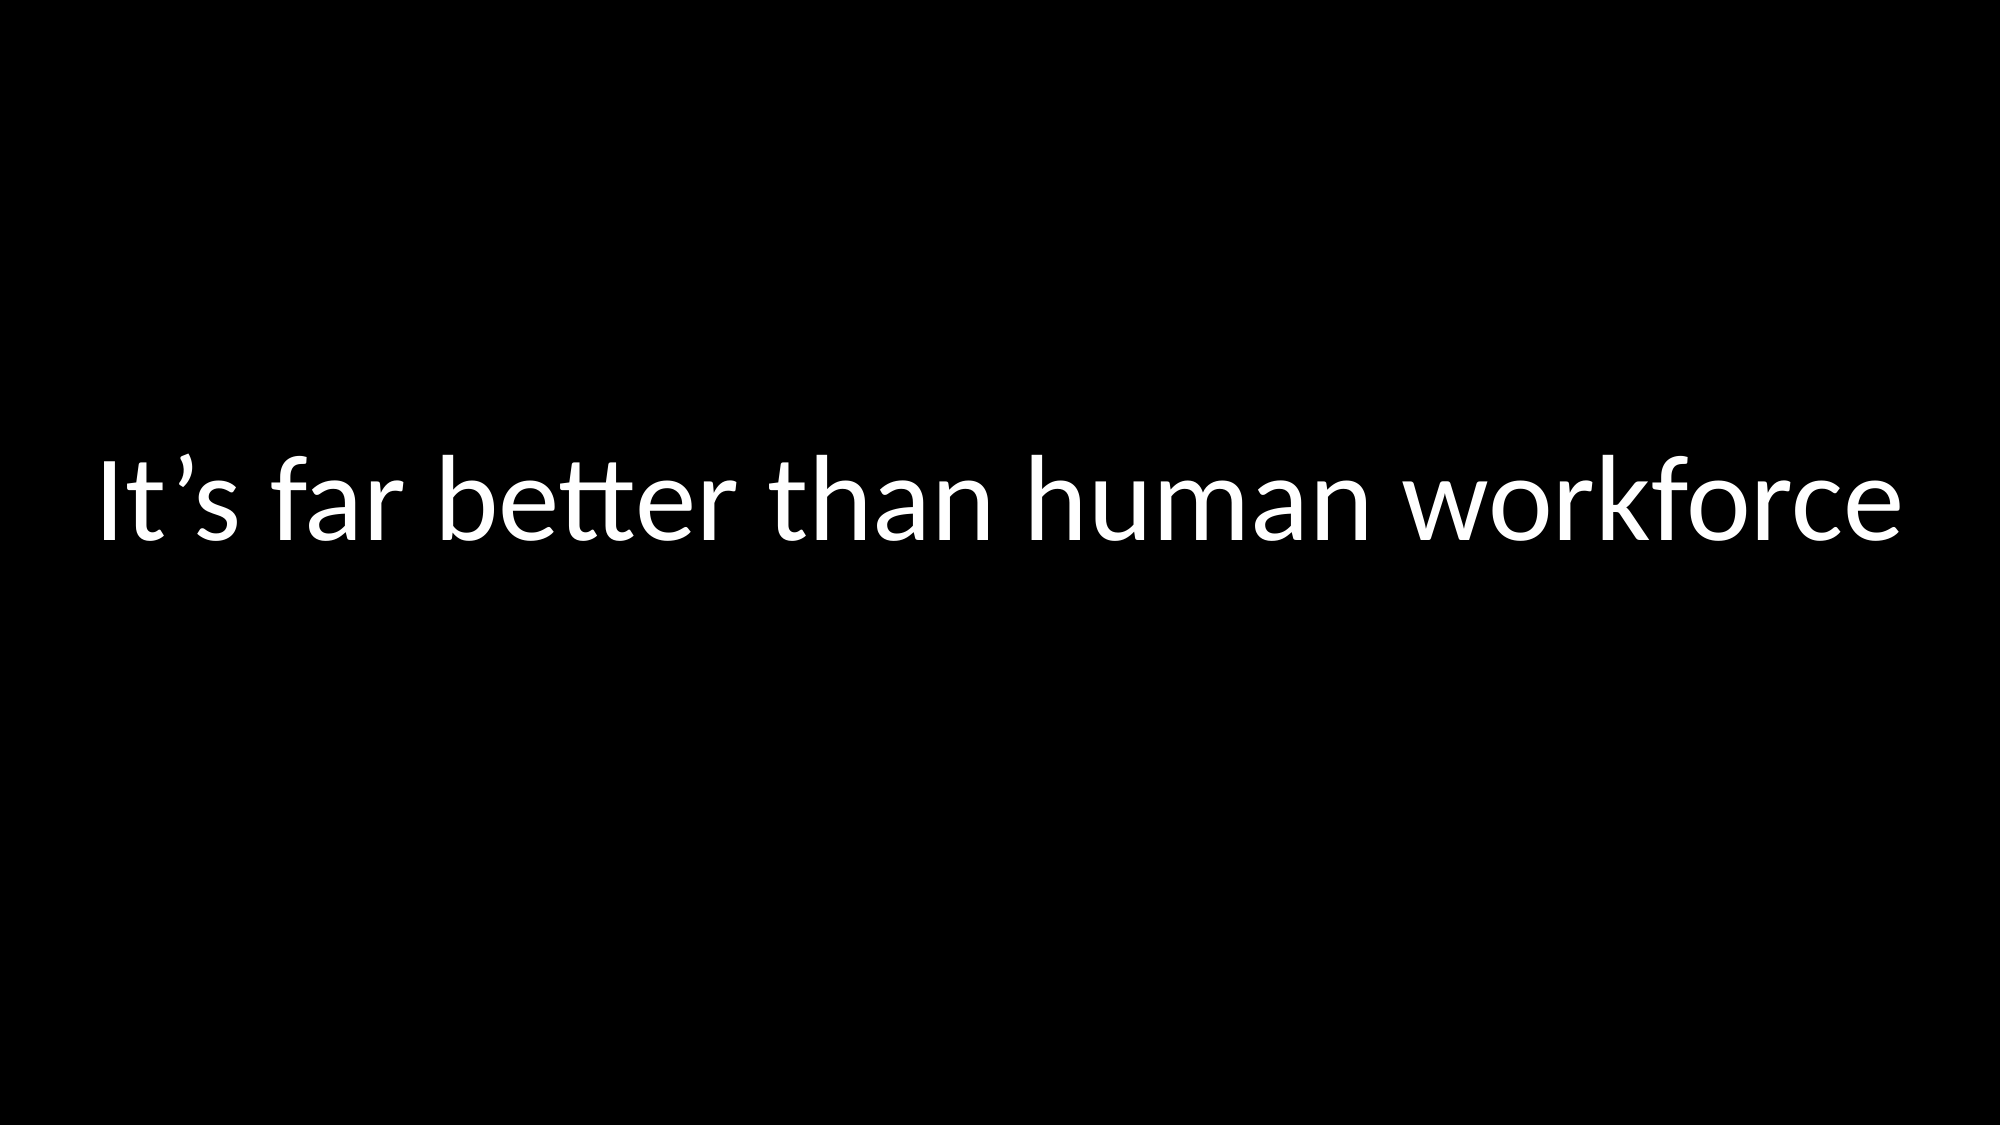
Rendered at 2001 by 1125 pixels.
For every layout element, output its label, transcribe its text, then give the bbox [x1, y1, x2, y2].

text_box It’s far better than human workforce [71, 427, 1929, 698]
